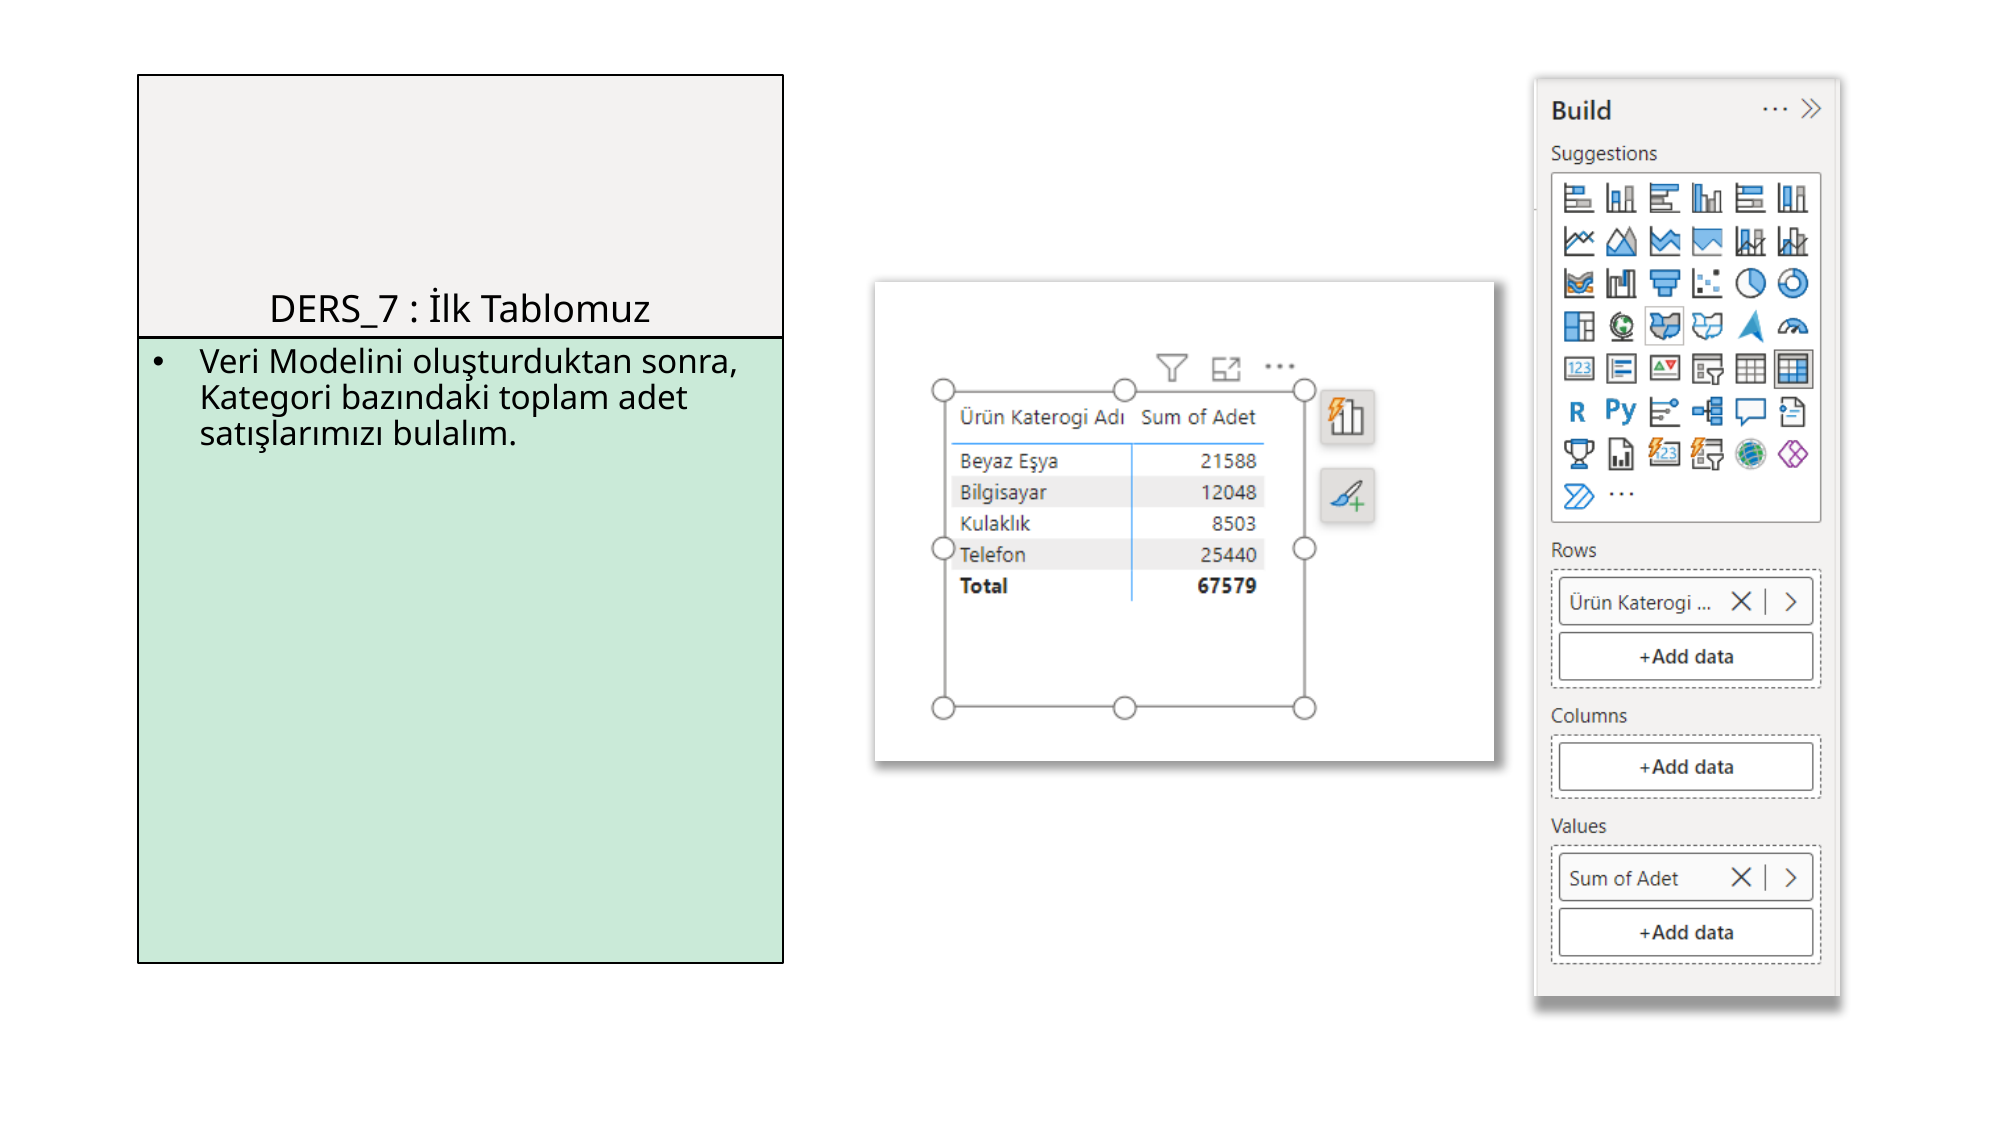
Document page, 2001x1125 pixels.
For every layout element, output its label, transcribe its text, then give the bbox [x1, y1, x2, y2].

picture [874, 282, 1495, 762]
picture [1534, 79, 1840, 996]
list Veri Modelini oluşturduktan sonra, Kategori bazındaki toplam adet satışlarımızı bulalım. [137, 337, 783, 963]
title DERS_7 : İlk Tablomuz [137, 75, 783, 337]
